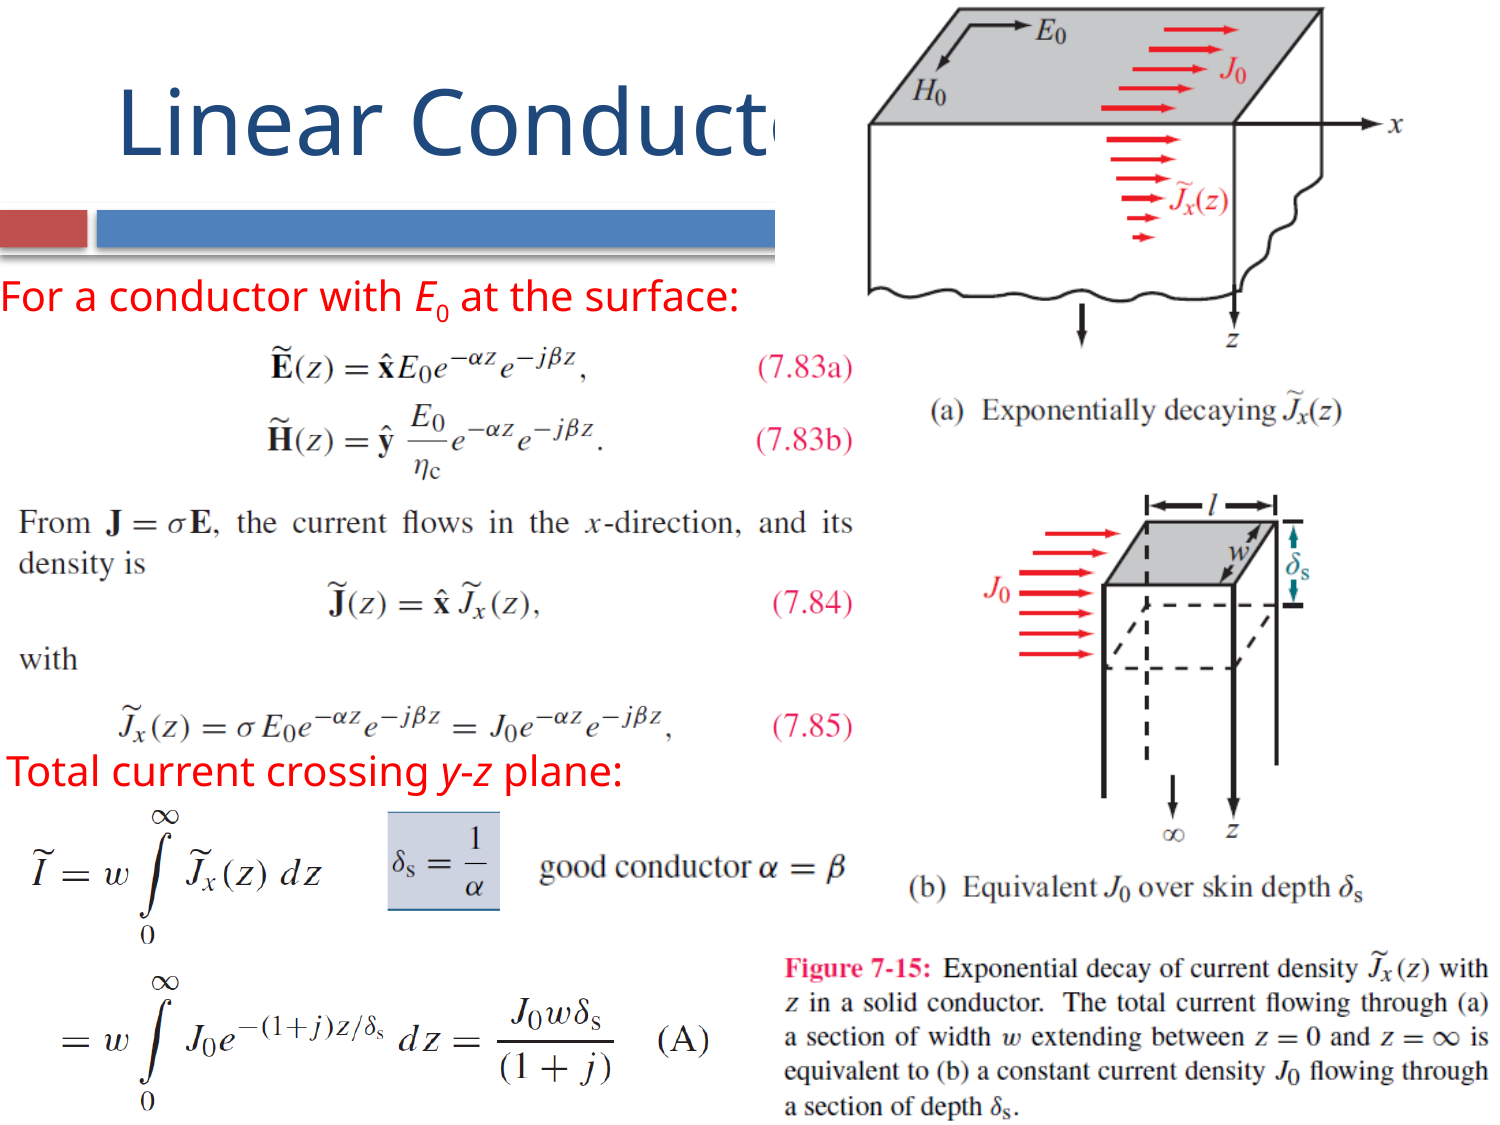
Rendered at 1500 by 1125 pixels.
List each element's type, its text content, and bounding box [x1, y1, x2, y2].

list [774, 0, 1500, 1125]
text_box Total current crossing y-z plane: [0, 737, 639, 803]
title Linear Conductor [100, 37, 768, 200]
picture [9, 337, 859, 751]
picture [24, 799, 851, 1116]
text_box For a conductor with E0 at the surface: [0, 262, 755, 335]
